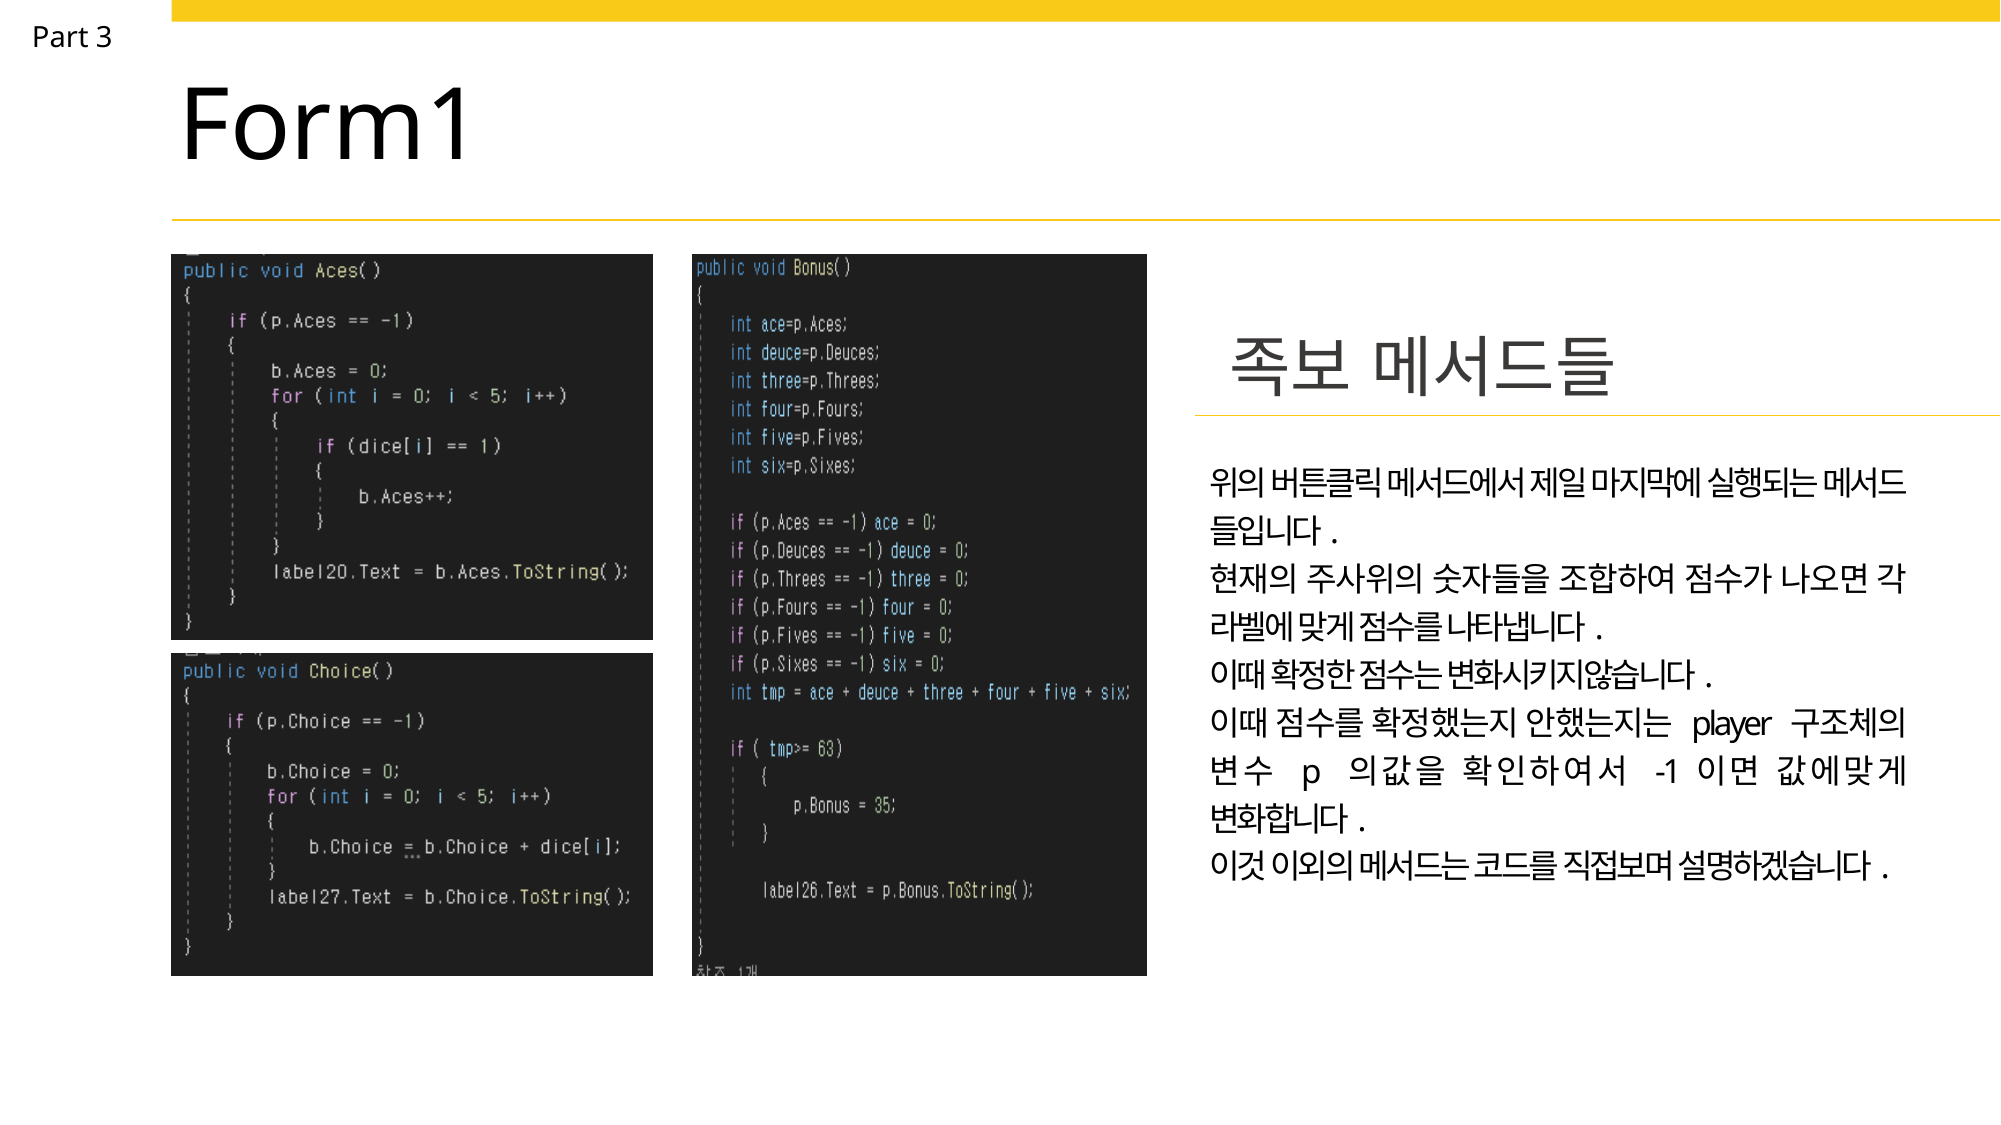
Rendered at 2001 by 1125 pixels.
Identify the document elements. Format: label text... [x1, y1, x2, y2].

text_box Form1 [163, 52, 498, 188]
text_box [171, 0, 2000, 23]
picture [171, 254, 653, 640]
picture [692, 254, 1147, 976]
picture [171, 653, 653, 976]
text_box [1194, 316, 2000, 943]
text_box Part 3 [17, 10, 128, 61]
